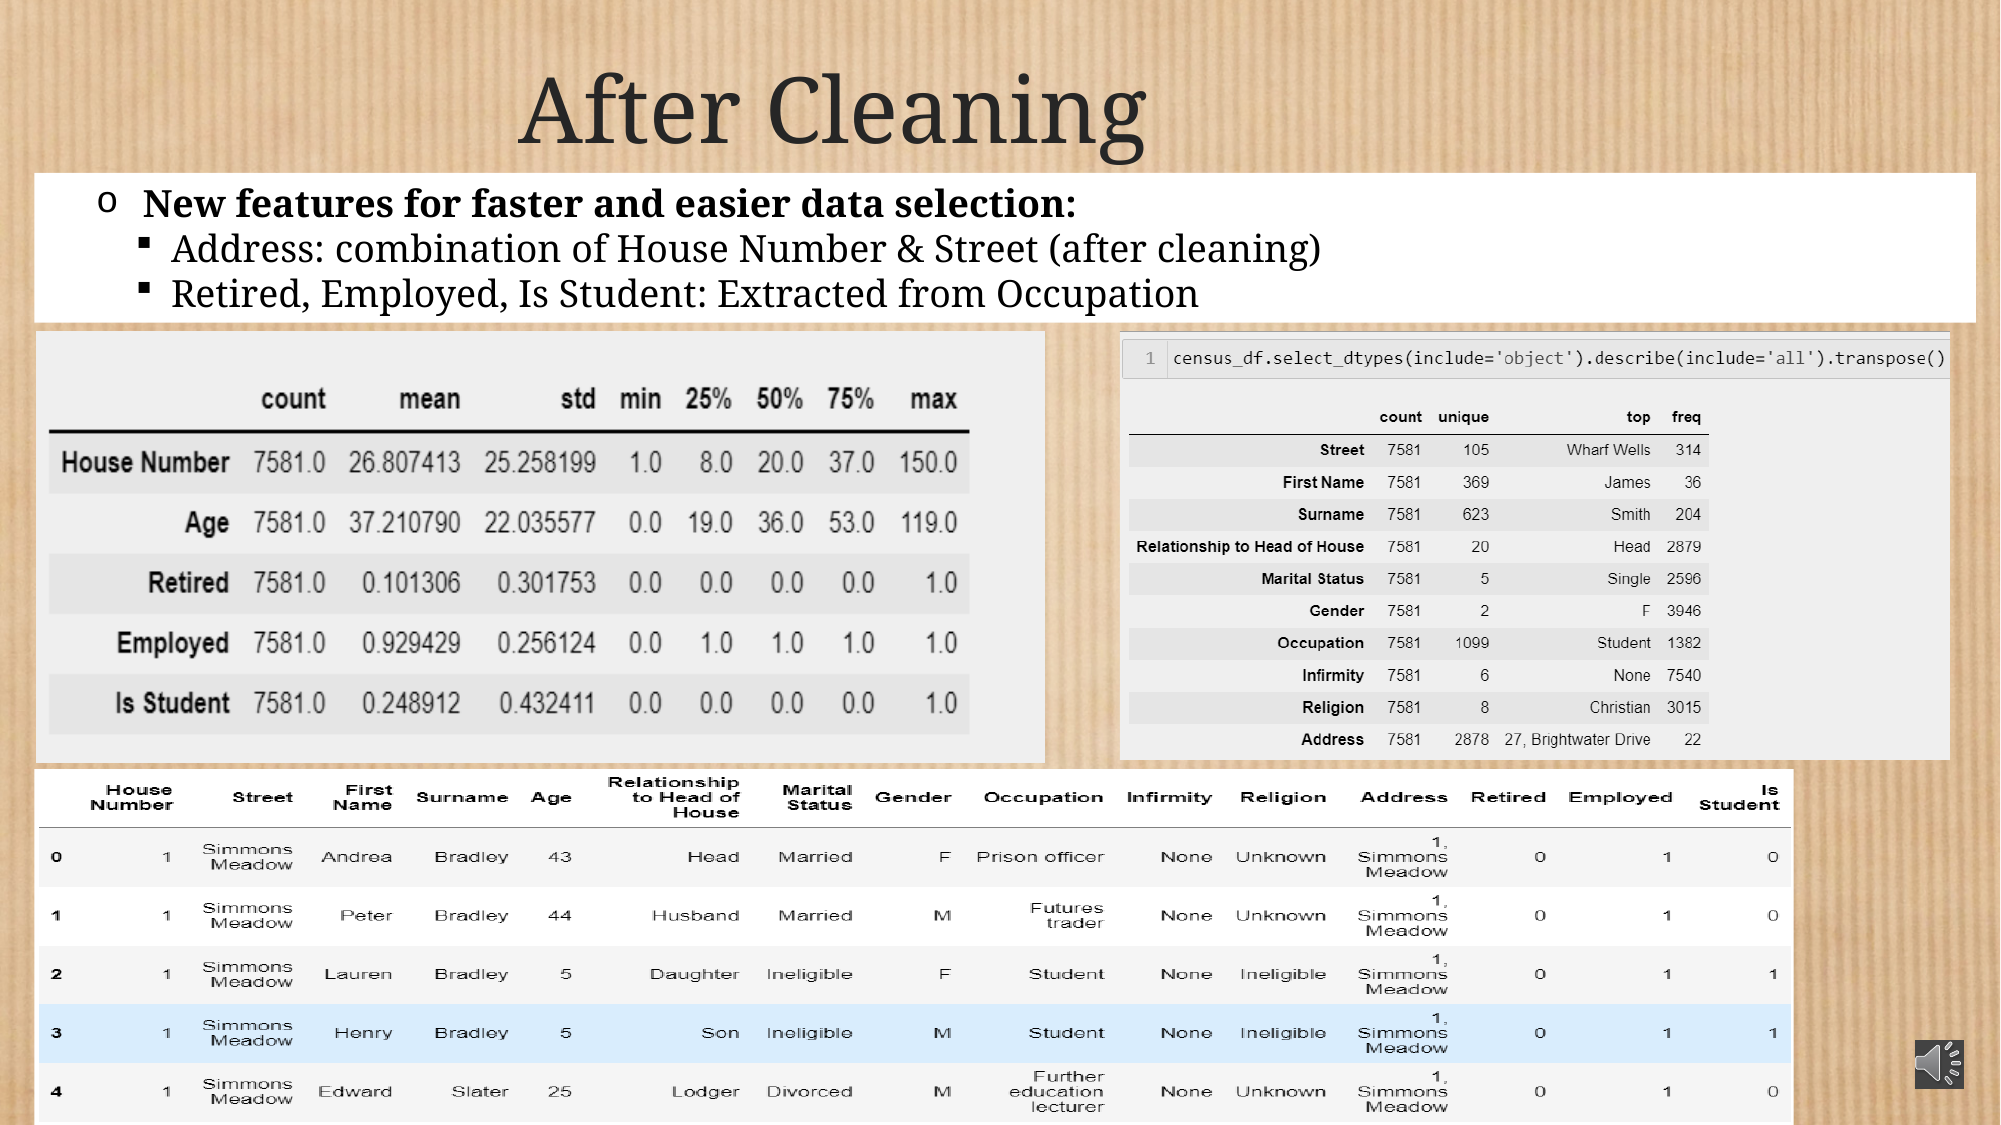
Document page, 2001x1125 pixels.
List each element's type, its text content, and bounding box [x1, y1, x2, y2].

title After Cleaning [45, 0, 1621, 172]
picture [0, 0, 2001, 1125]
text_box New features for faster and easier data selection: Address: combination of House Number & Street (after cleaning) Retired, Employed, Is Student: Extracted from Occupation [34, 172, 1976, 323]
